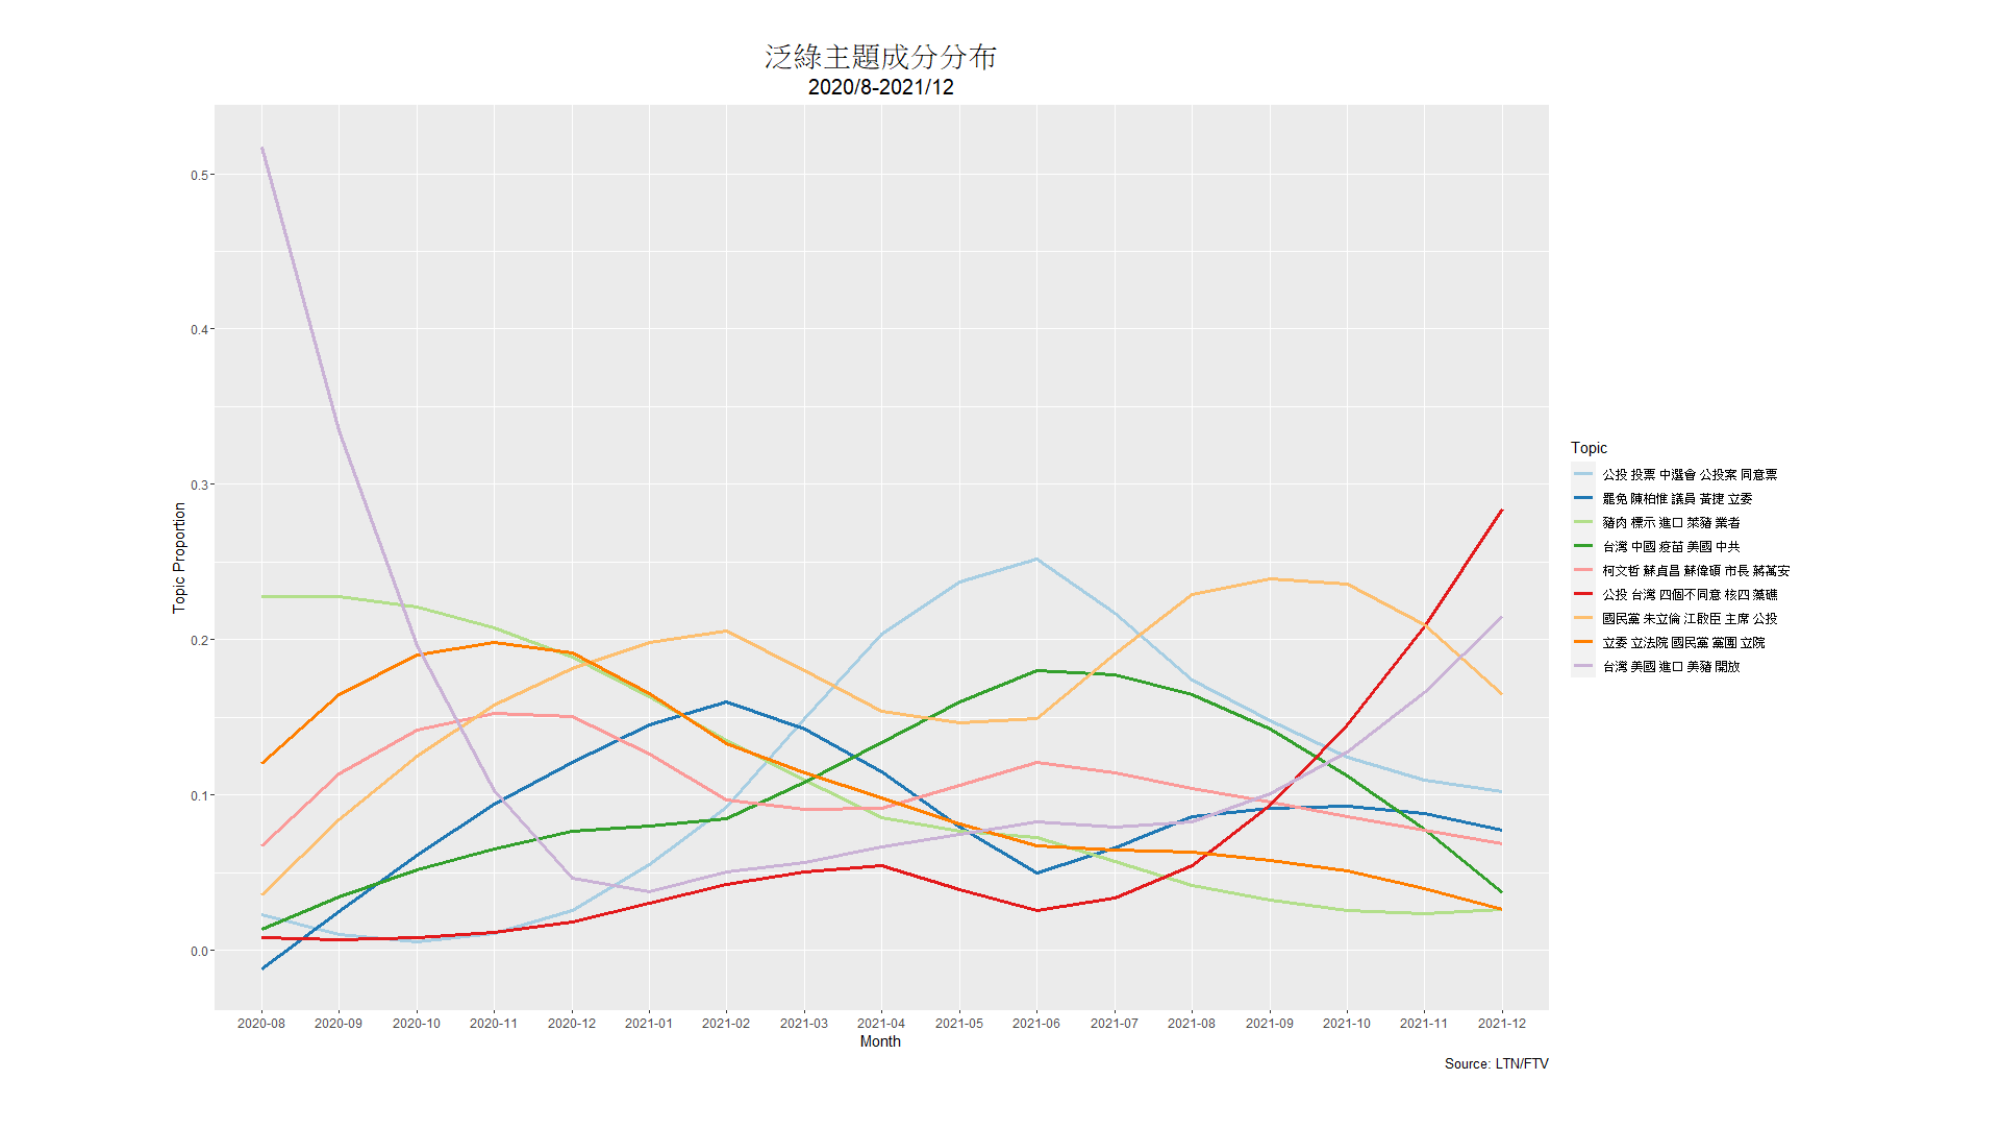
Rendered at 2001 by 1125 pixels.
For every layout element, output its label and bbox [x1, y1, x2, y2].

list [5, 41, 1996, 1075]
